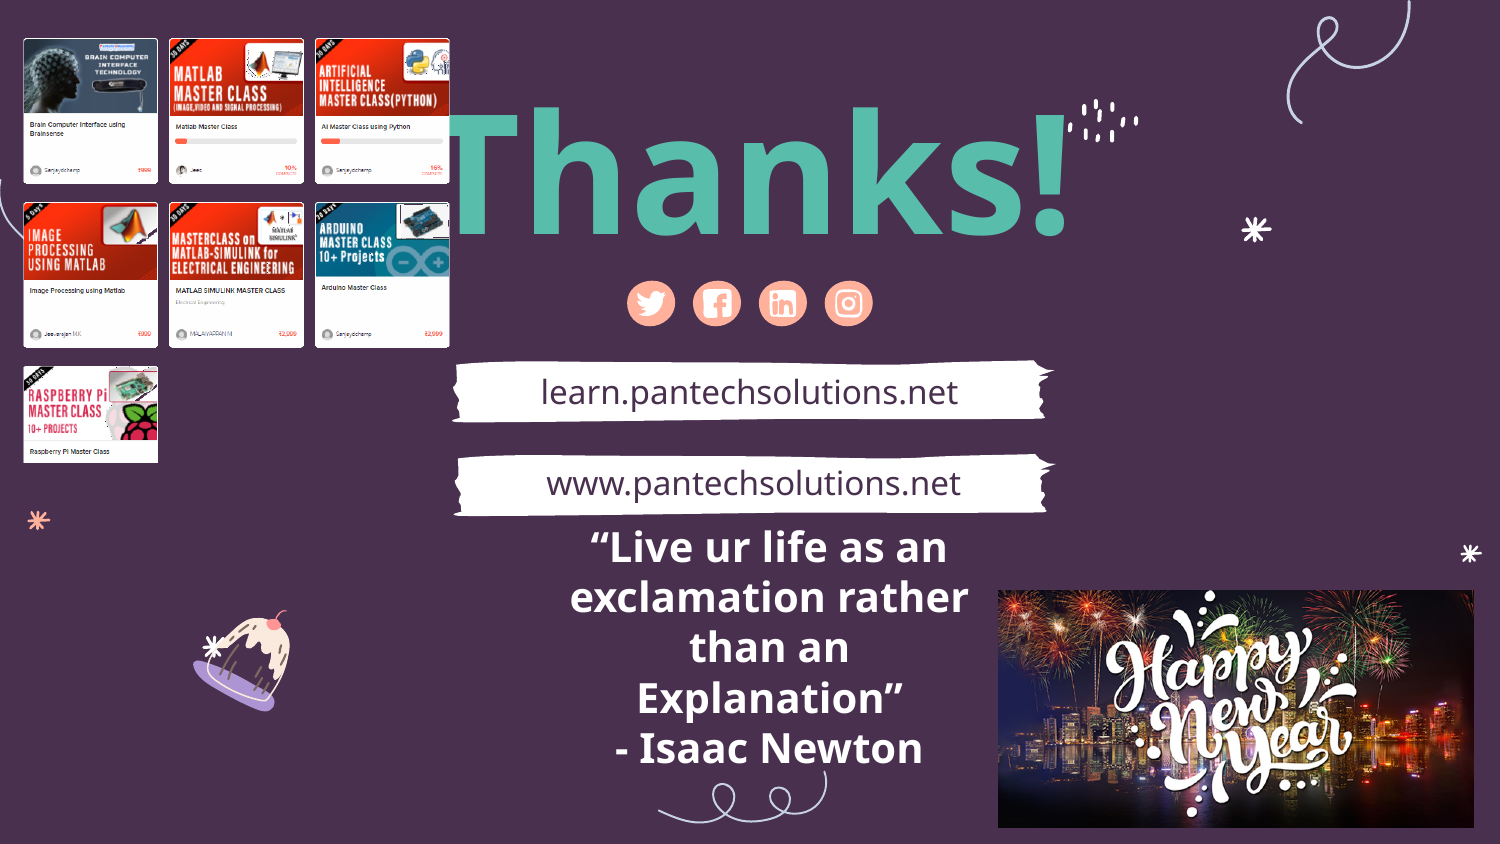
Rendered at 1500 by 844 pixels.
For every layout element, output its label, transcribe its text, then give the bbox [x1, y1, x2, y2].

title Thanks! [475, 88, 1116, 248]
subtitle “Live ur life as an exclamation rather than an Explanation” - Isaac Newton [566, 569, 973, 724]
subtitle learn.pantechsolutions.net [475, 359, 1051, 423]
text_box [207, 599, 301, 704]
picture [998, 589, 1474, 828]
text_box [1067, 98, 1139, 143]
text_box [626, 280, 873, 327]
picture [9, 30, 470, 464]
text_box www.pantechsolutions.net [453, 450, 1055, 514]
